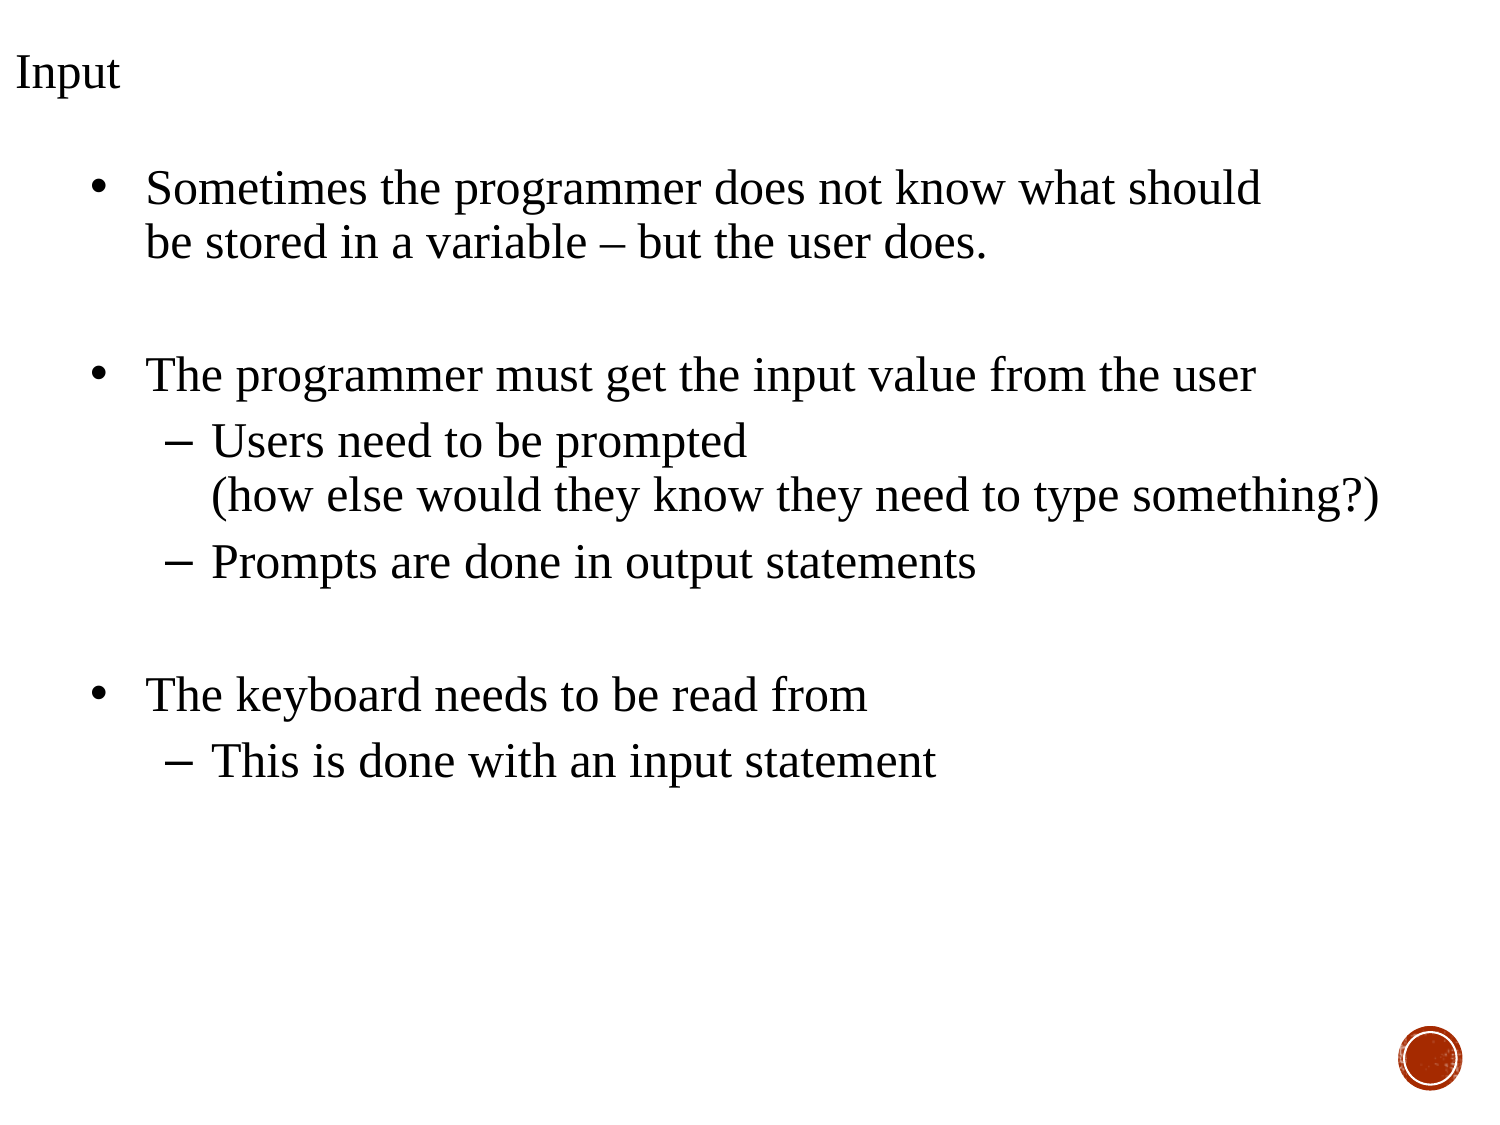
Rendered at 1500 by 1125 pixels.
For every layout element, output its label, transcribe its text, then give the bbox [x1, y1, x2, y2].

text_box Input [0, 24, 1500, 113]
text_box Sometimes the programmer does not know what should be stored in a variable – but the user does. The programmer must get the input value from the user Users need to be prompted (how else would they know they need to type something?) Prompts are done in output statements The keyboard needs to be read from This is done with an input statement [74, 153, 1500, 897]
